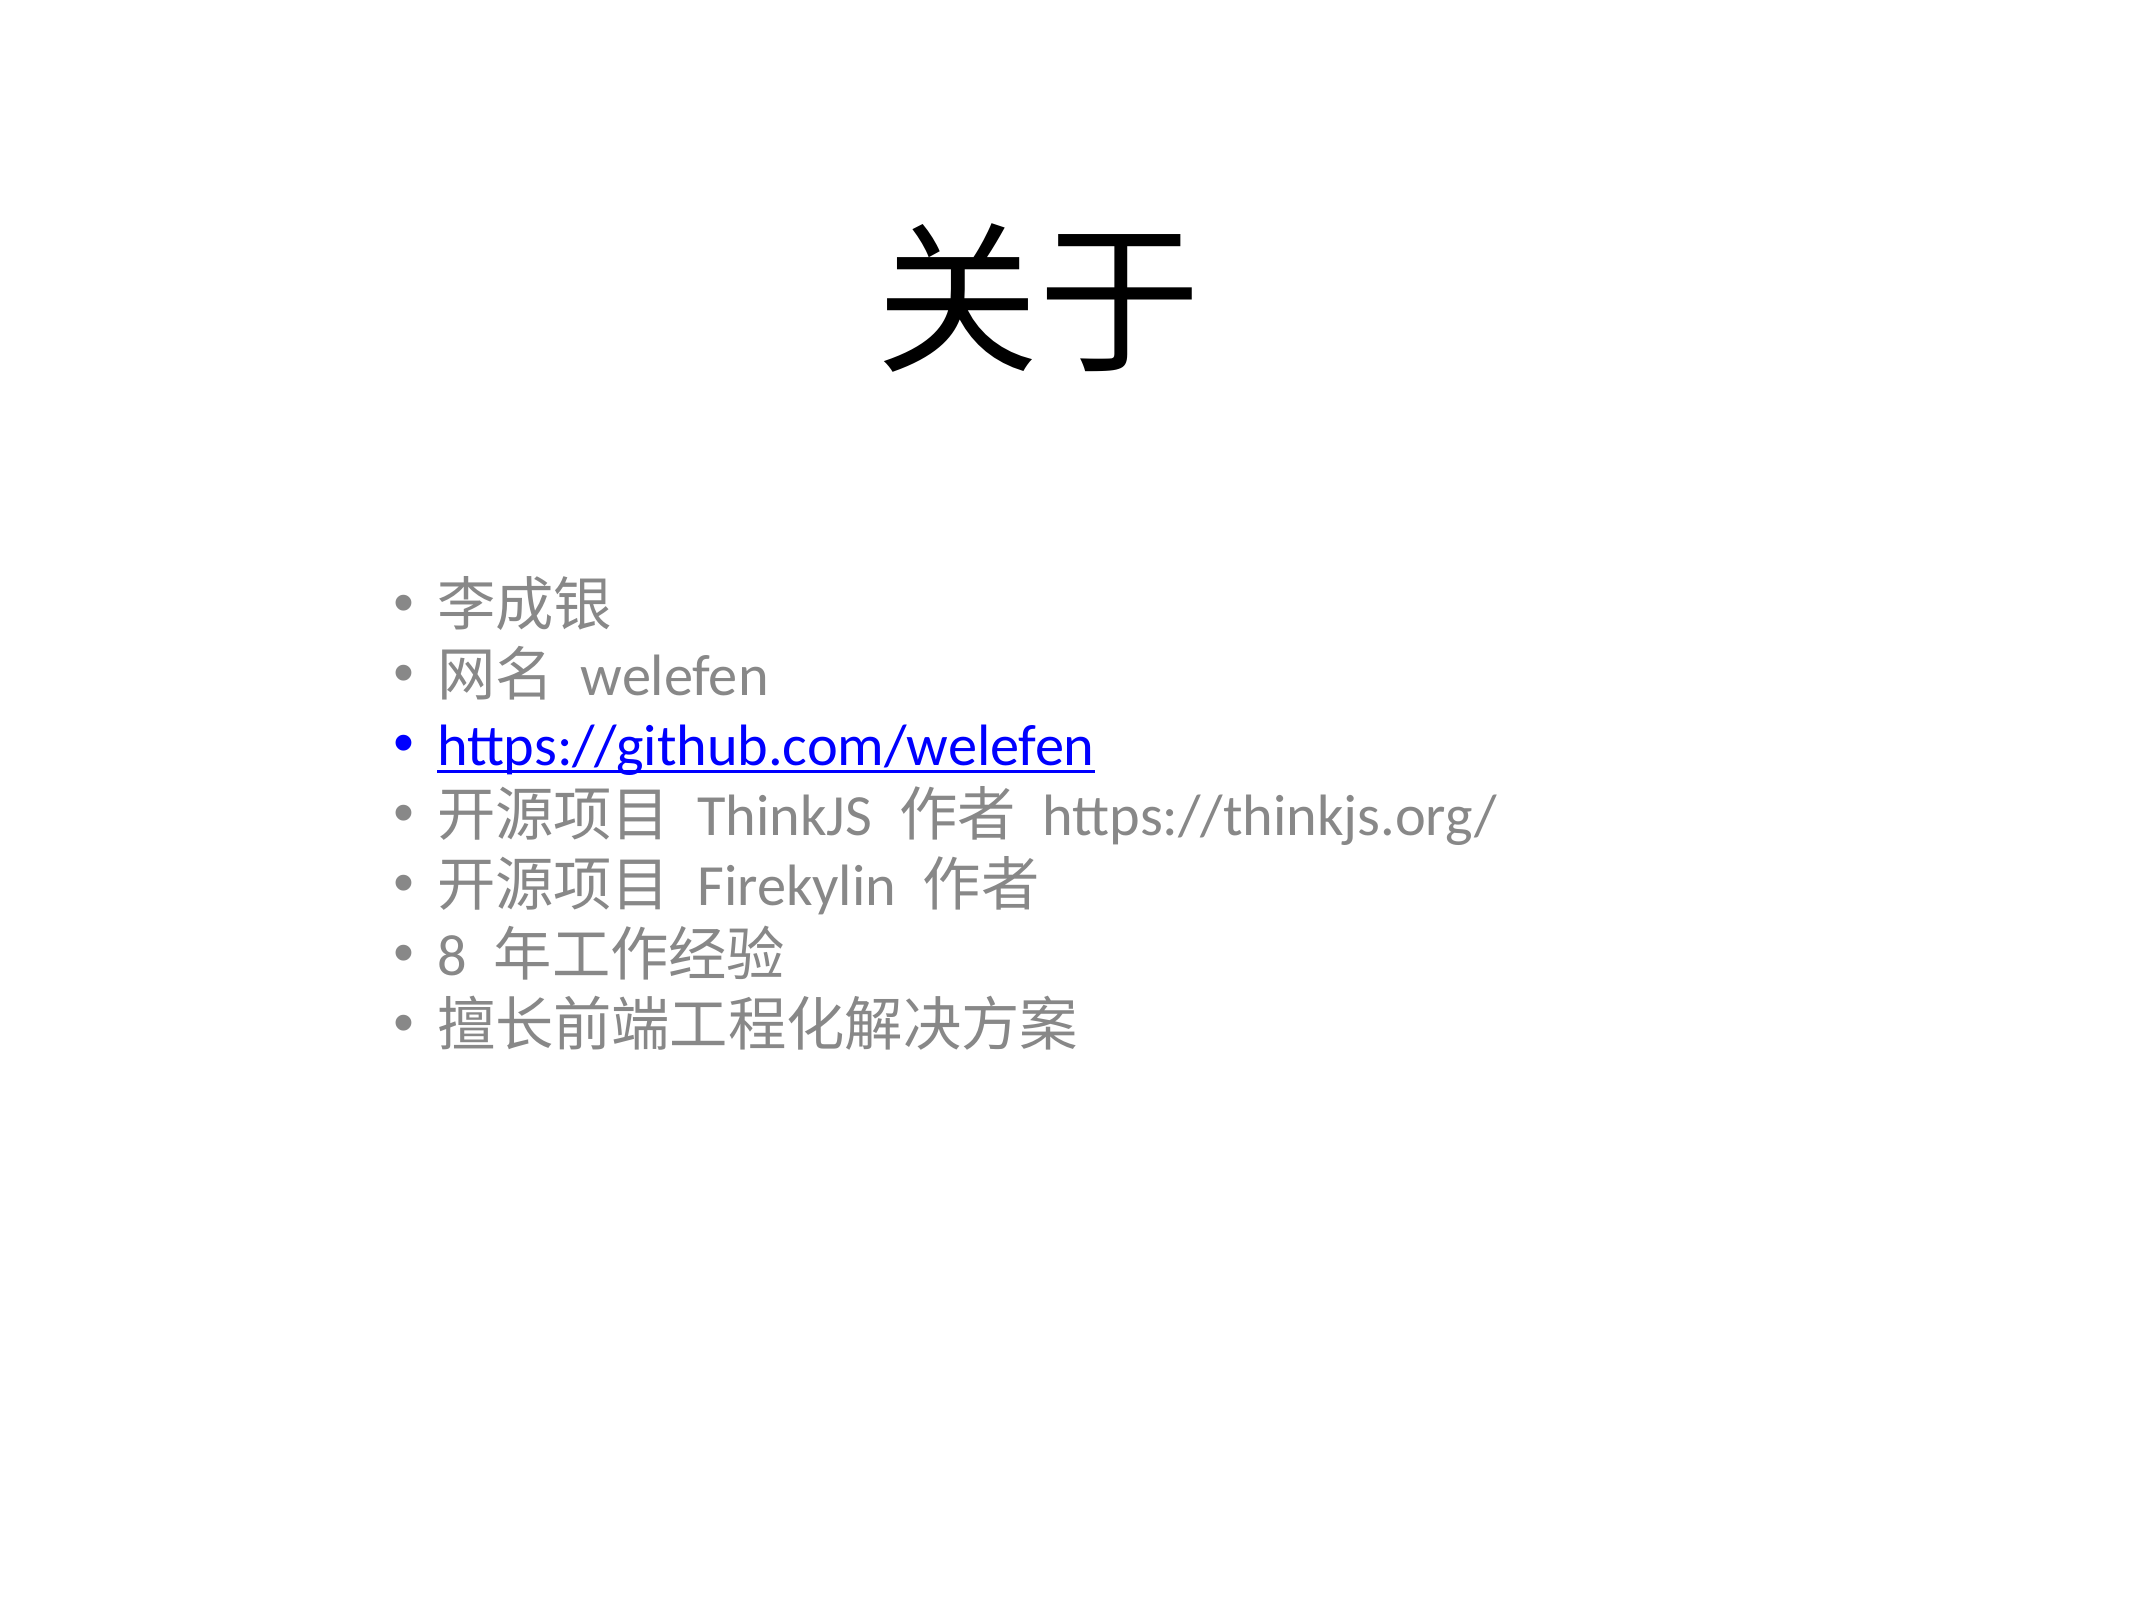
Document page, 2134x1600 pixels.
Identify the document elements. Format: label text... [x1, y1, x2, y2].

title 关于 [355, 161, 1722, 428]
text_box 李成银 网名 welefen https://github.com/welefen 开源项目 ThinkJS 作者 https://thinkjs.org/ 开源项目 Firekylin 作者 8 年工作经验 擅长前端工程化解决方案 [349, 561, 1504, 1064]
